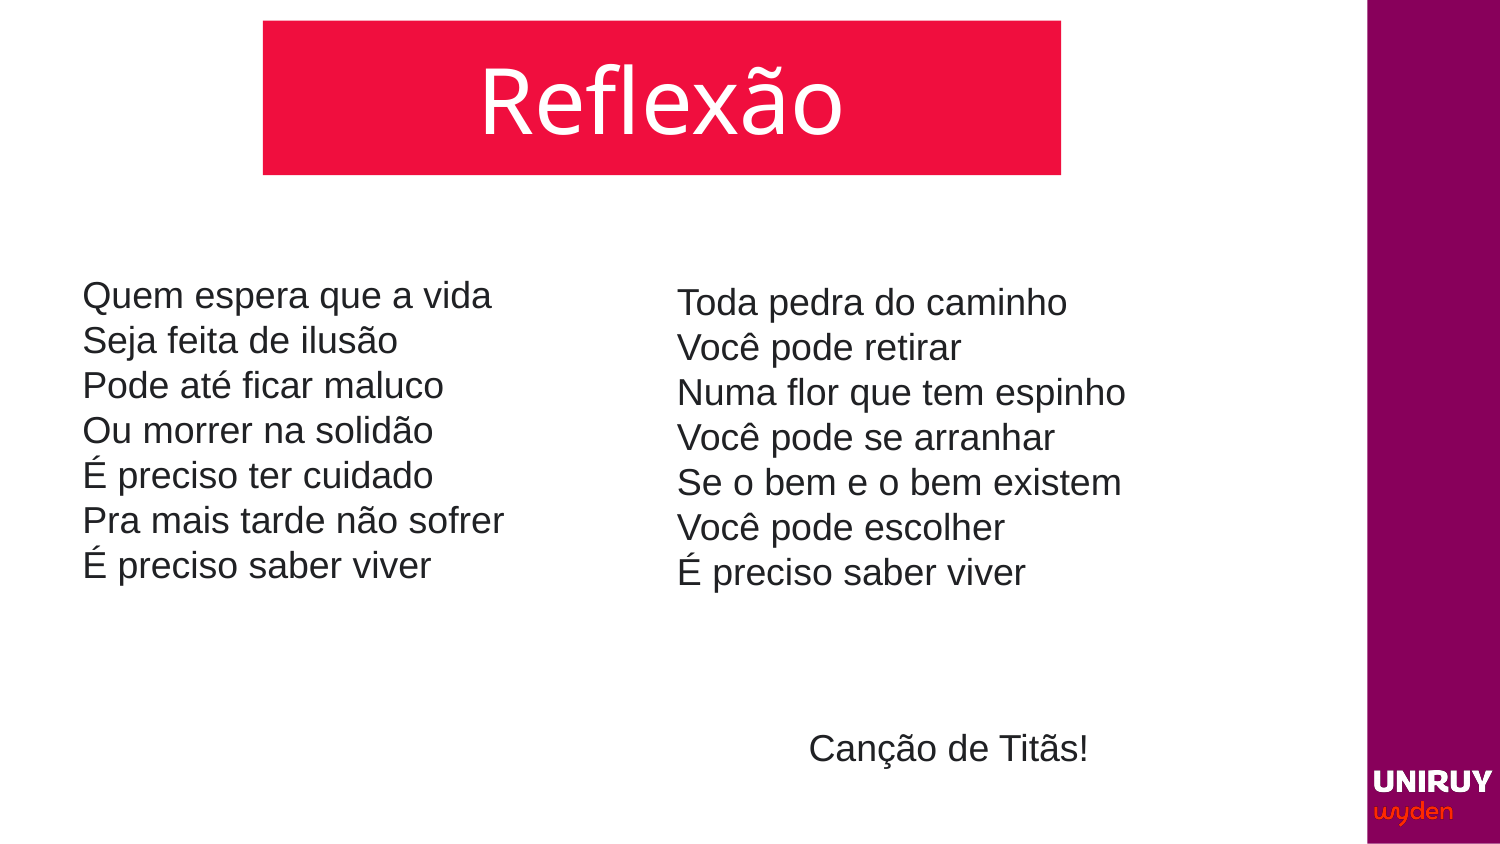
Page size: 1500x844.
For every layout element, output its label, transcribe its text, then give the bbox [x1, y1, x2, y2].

text_box Toda pedra do caminho Você pode retirar Numa flor que tem espinho Você pode se arranhar Se o bem e o bem existem Você pode escolher É preciso saber viver [662, 270, 1230, 601]
title Reflexão [262, 20, 1062, 176]
picture [1374, 770, 1493, 827]
text_box Quem espera que a vida Seja feita de ilusão Pode até ficar maluco Ou morrer na solidão É preciso ter cuidado Pra mais tarde não sofrer É preciso saber viver [67, 263, 1300, 639]
text_box Canção de Titãs! [793, 716, 1171, 777]
